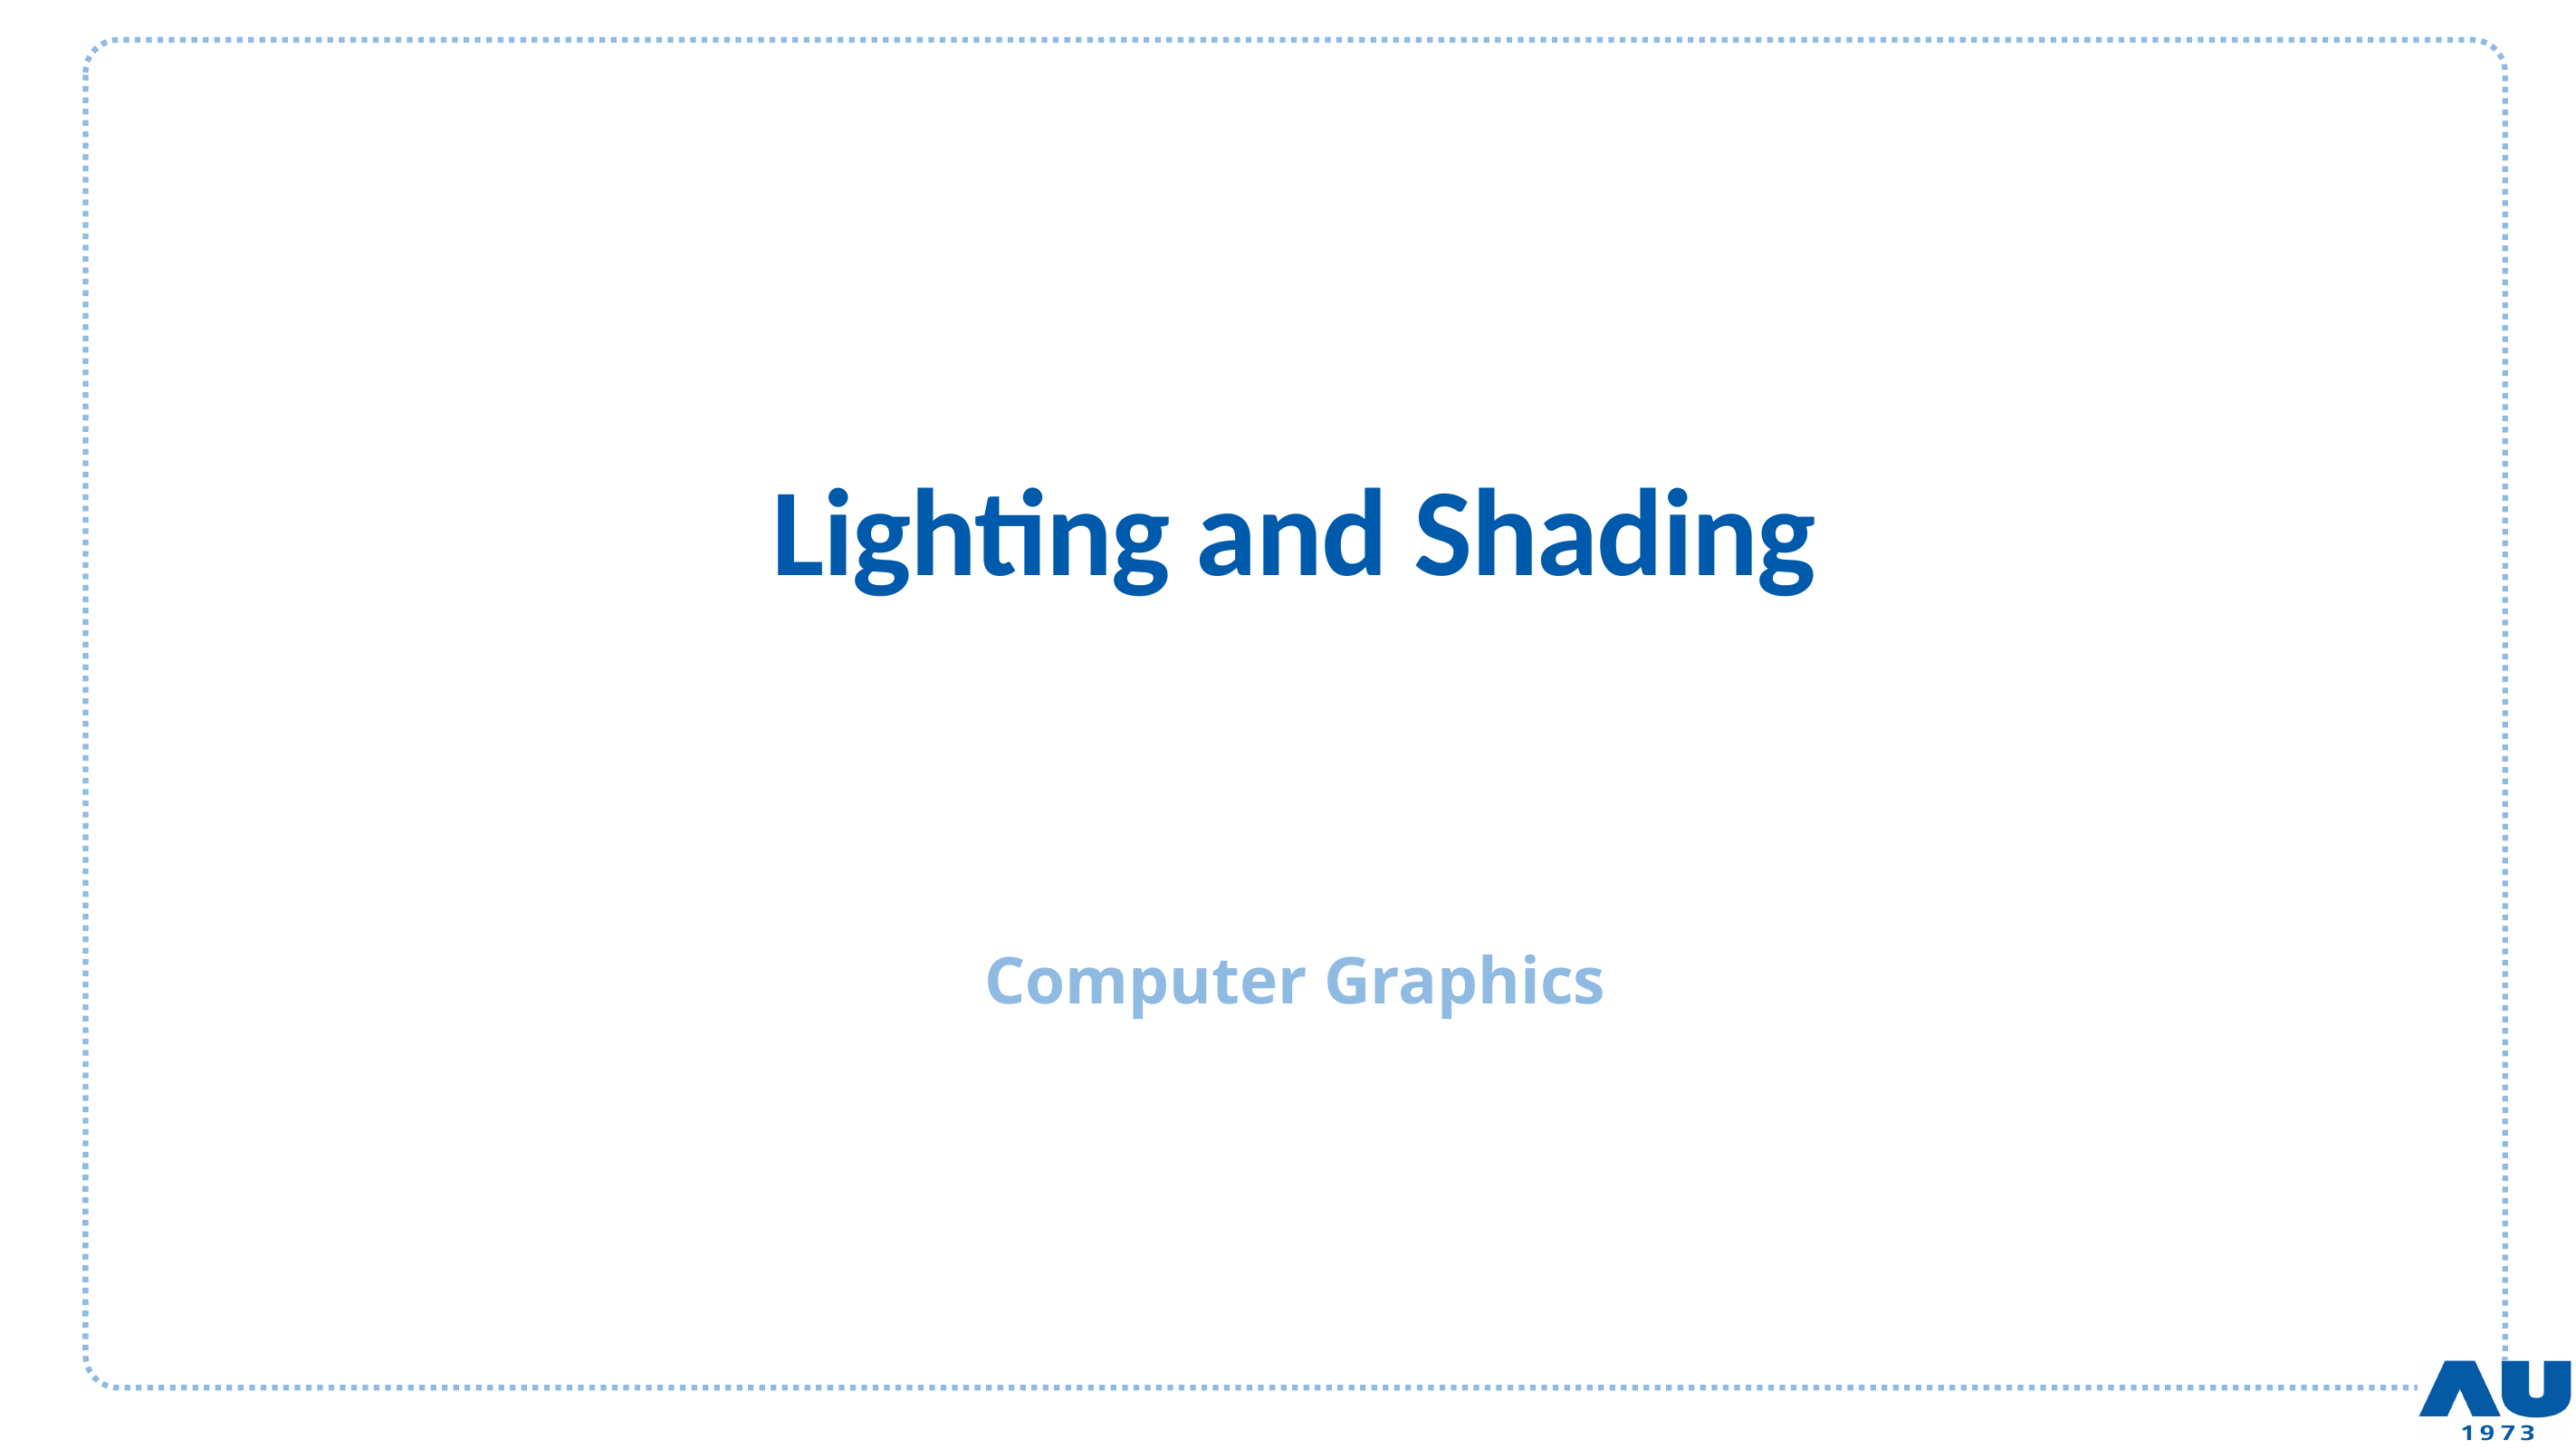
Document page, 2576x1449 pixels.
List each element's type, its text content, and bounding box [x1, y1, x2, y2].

title Lighting and Shading [232, 160, 2357, 915]
subtitle Computer Graphics [232, 941, 2358, 1184]
picture [2418, 1360, 2571, 1441]
